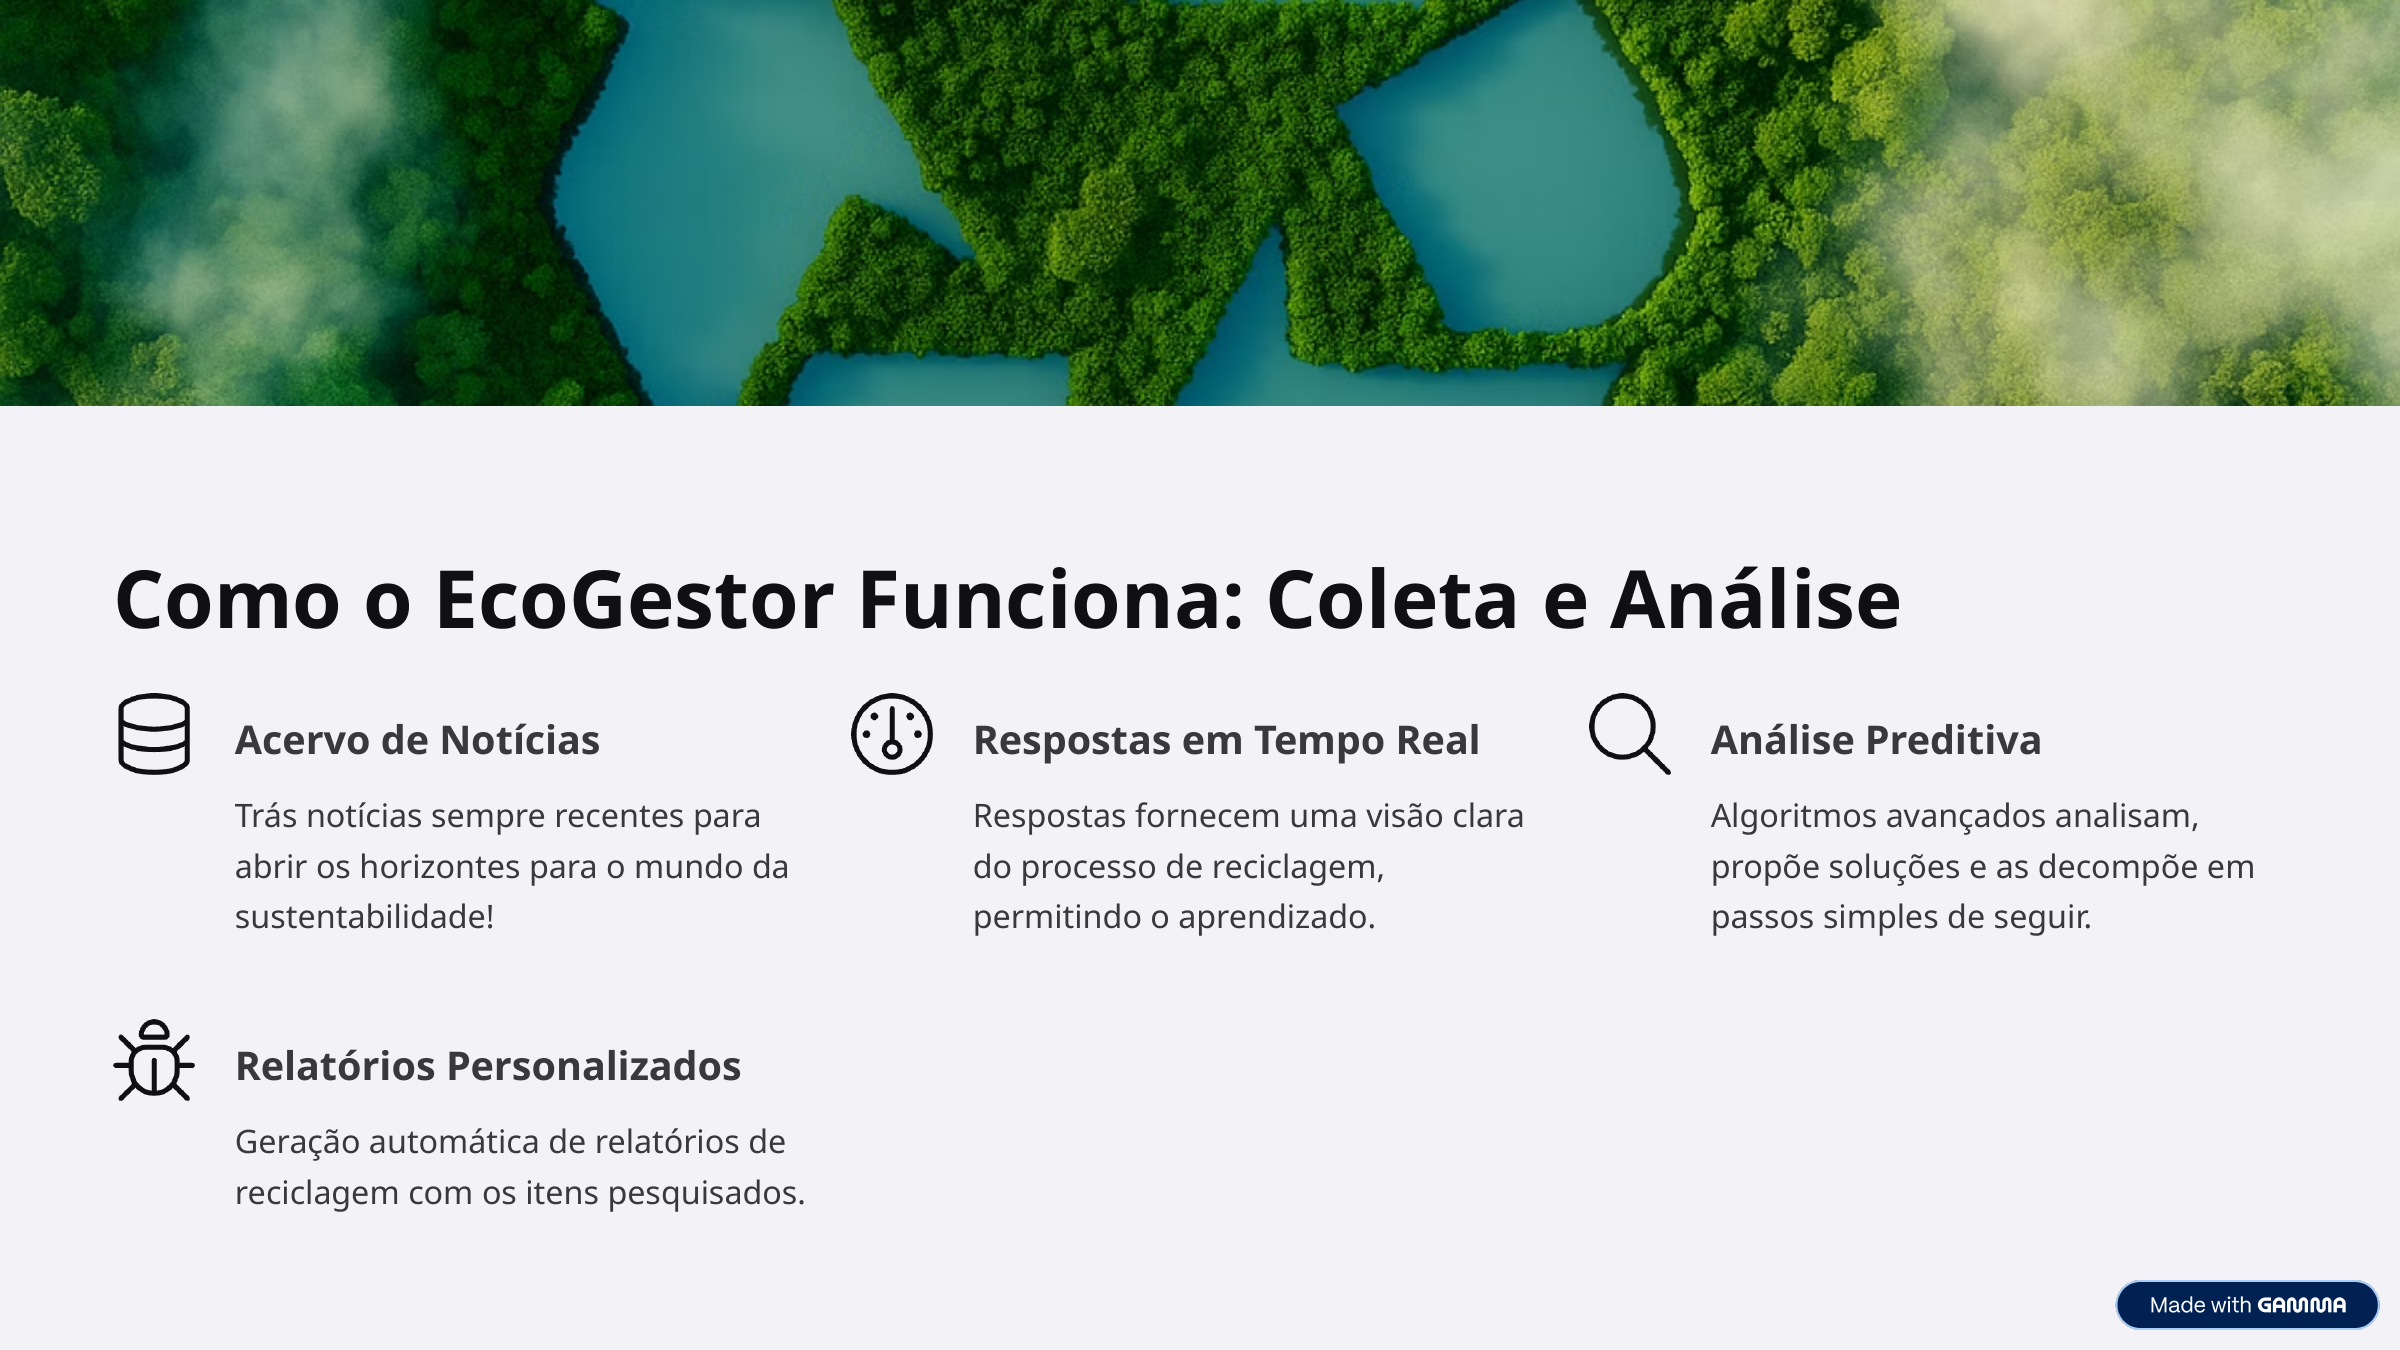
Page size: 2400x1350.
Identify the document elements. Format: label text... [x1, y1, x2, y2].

text_box Trás notícias sempre recentes para abrir os horizontes para o mundo da sustentabilidade! [235, 782, 811, 938]
text_box Respostas fornecem uma visão clara do processo de reciclagem, permitindo o aprendizado. [972, 782, 1549, 938]
text_box Algoritmos avançados analisam, propõe soluções e as decompõe em passos simples de seguir. [1710, 782, 2287, 938]
picture [0, 0, 2400, 406]
picture [1589, 693, 1671, 775]
picture [851, 693, 933, 775]
text_box Acervo de Notícias [235, 712, 641, 763]
picture [2106, 1271, 2389, 1339]
text_box Como o EcoGestor Funciona: Coleta e Análise [113, 543, 1804, 645]
text_box Análise Preditiva [1710, 712, 2117, 763]
picture [113, 1019, 195, 1101]
text_box Relatórios Personalizados [234, 1038, 720, 1089]
picture [113, 693, 195, 775]
text_box Respostas em Tempo Real [972, 712, 1456, 763]
text_box Geração automática de relatórios de reciclagem com os itens pesquisados. [235, 1108, 811, 1213]
